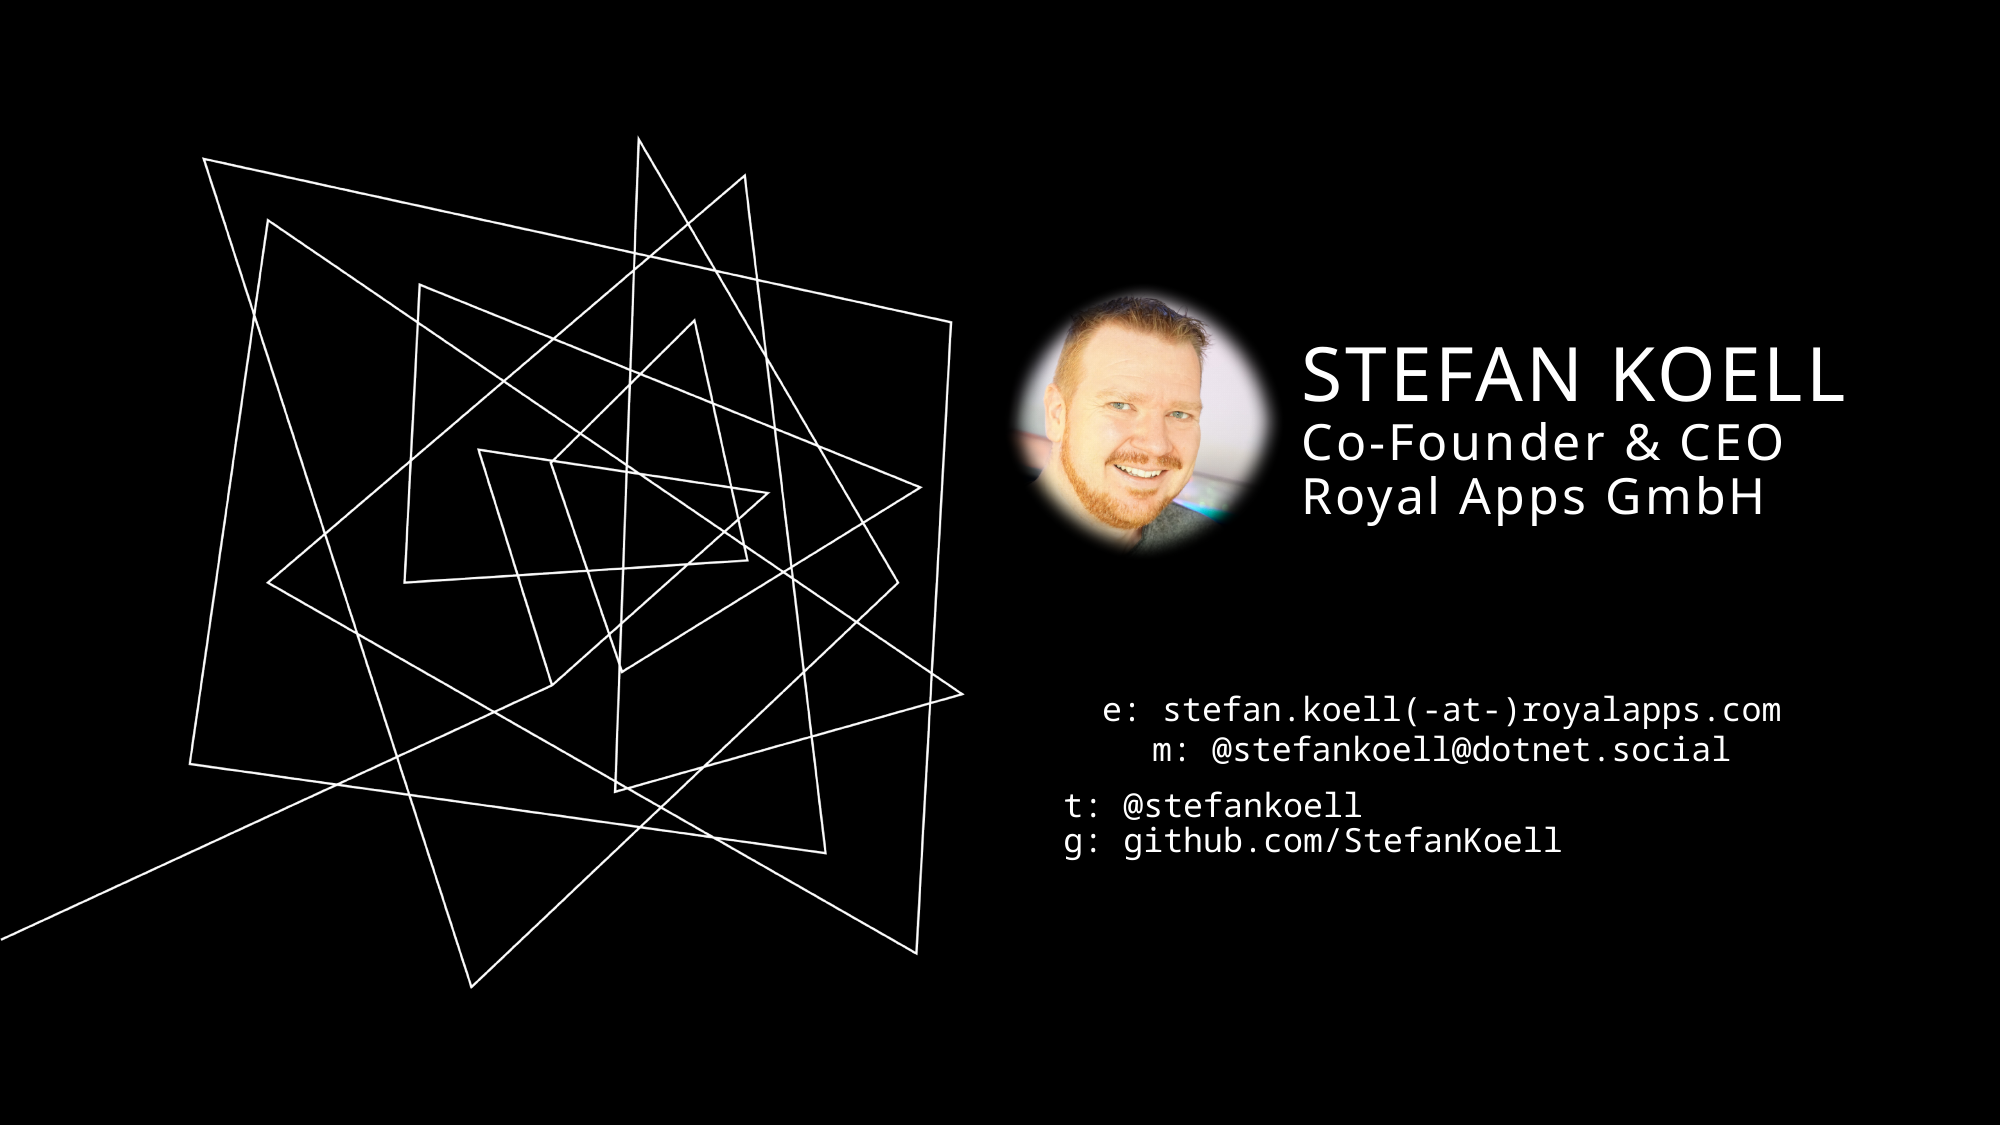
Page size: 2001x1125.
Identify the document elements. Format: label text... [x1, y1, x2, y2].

title Stefan Koell Co-Founder & CEO Royal Apps GmbH [1287, 310, 1896, 533]
picture [1000, 279, 1287, 564]
subtitle e: stefan.koell(-at-)royalapps.com m: @stefankoell@dotnet.social t: @stefankoell g: github.com/StefanKoell [1048, 680, 1836, 882]
picture [0, 135, 965, 989]
